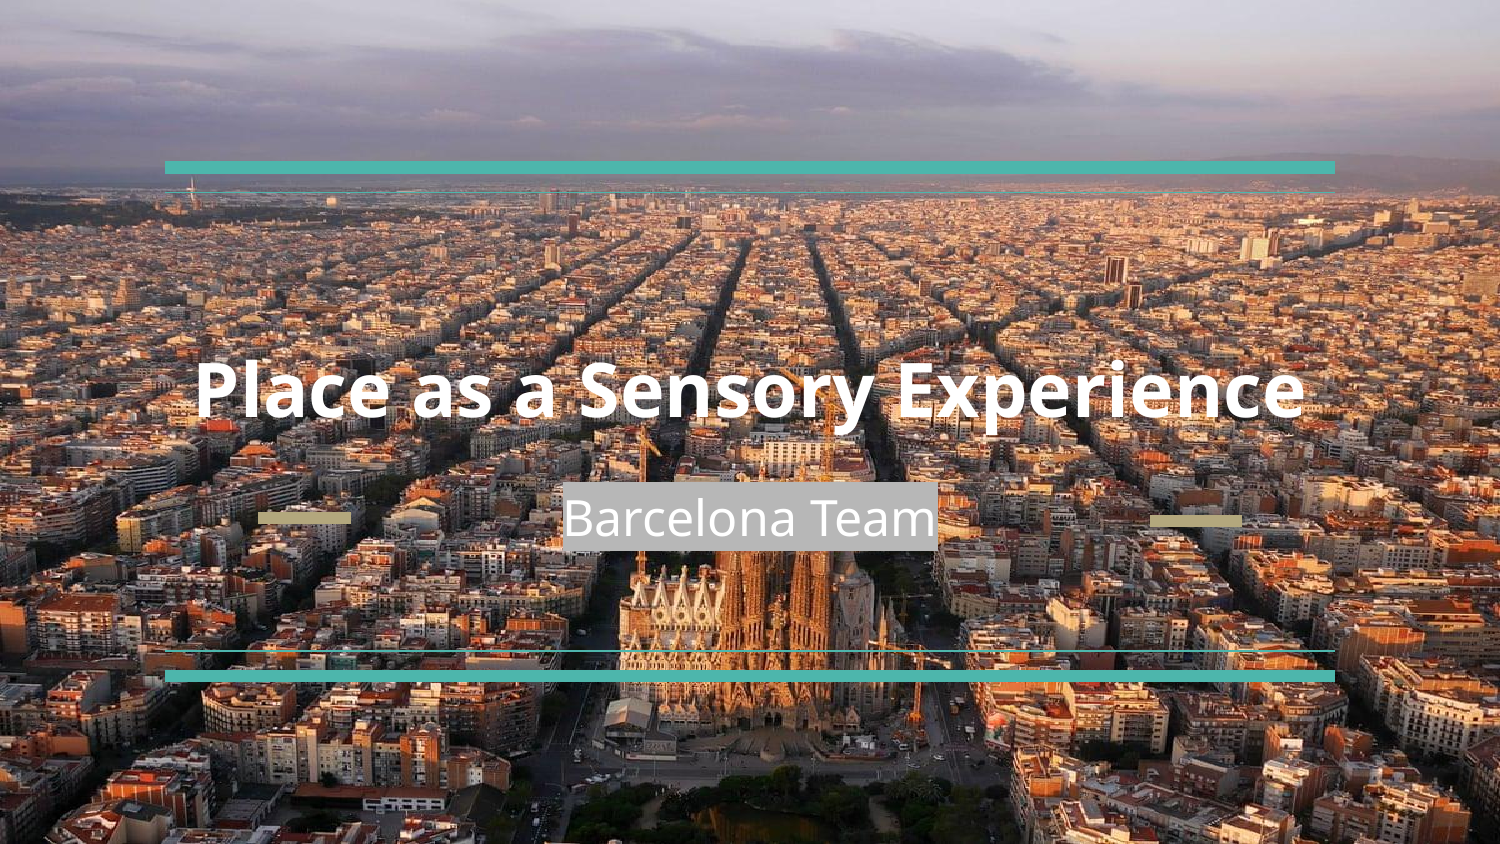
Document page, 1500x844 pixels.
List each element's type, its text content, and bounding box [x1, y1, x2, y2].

subtitle Barcelona Team [350, 467, 1150, 598]
title Place as a Sensory Experience [164, 287, 1336, 456]
picture [0, 0, 1500, 844]
